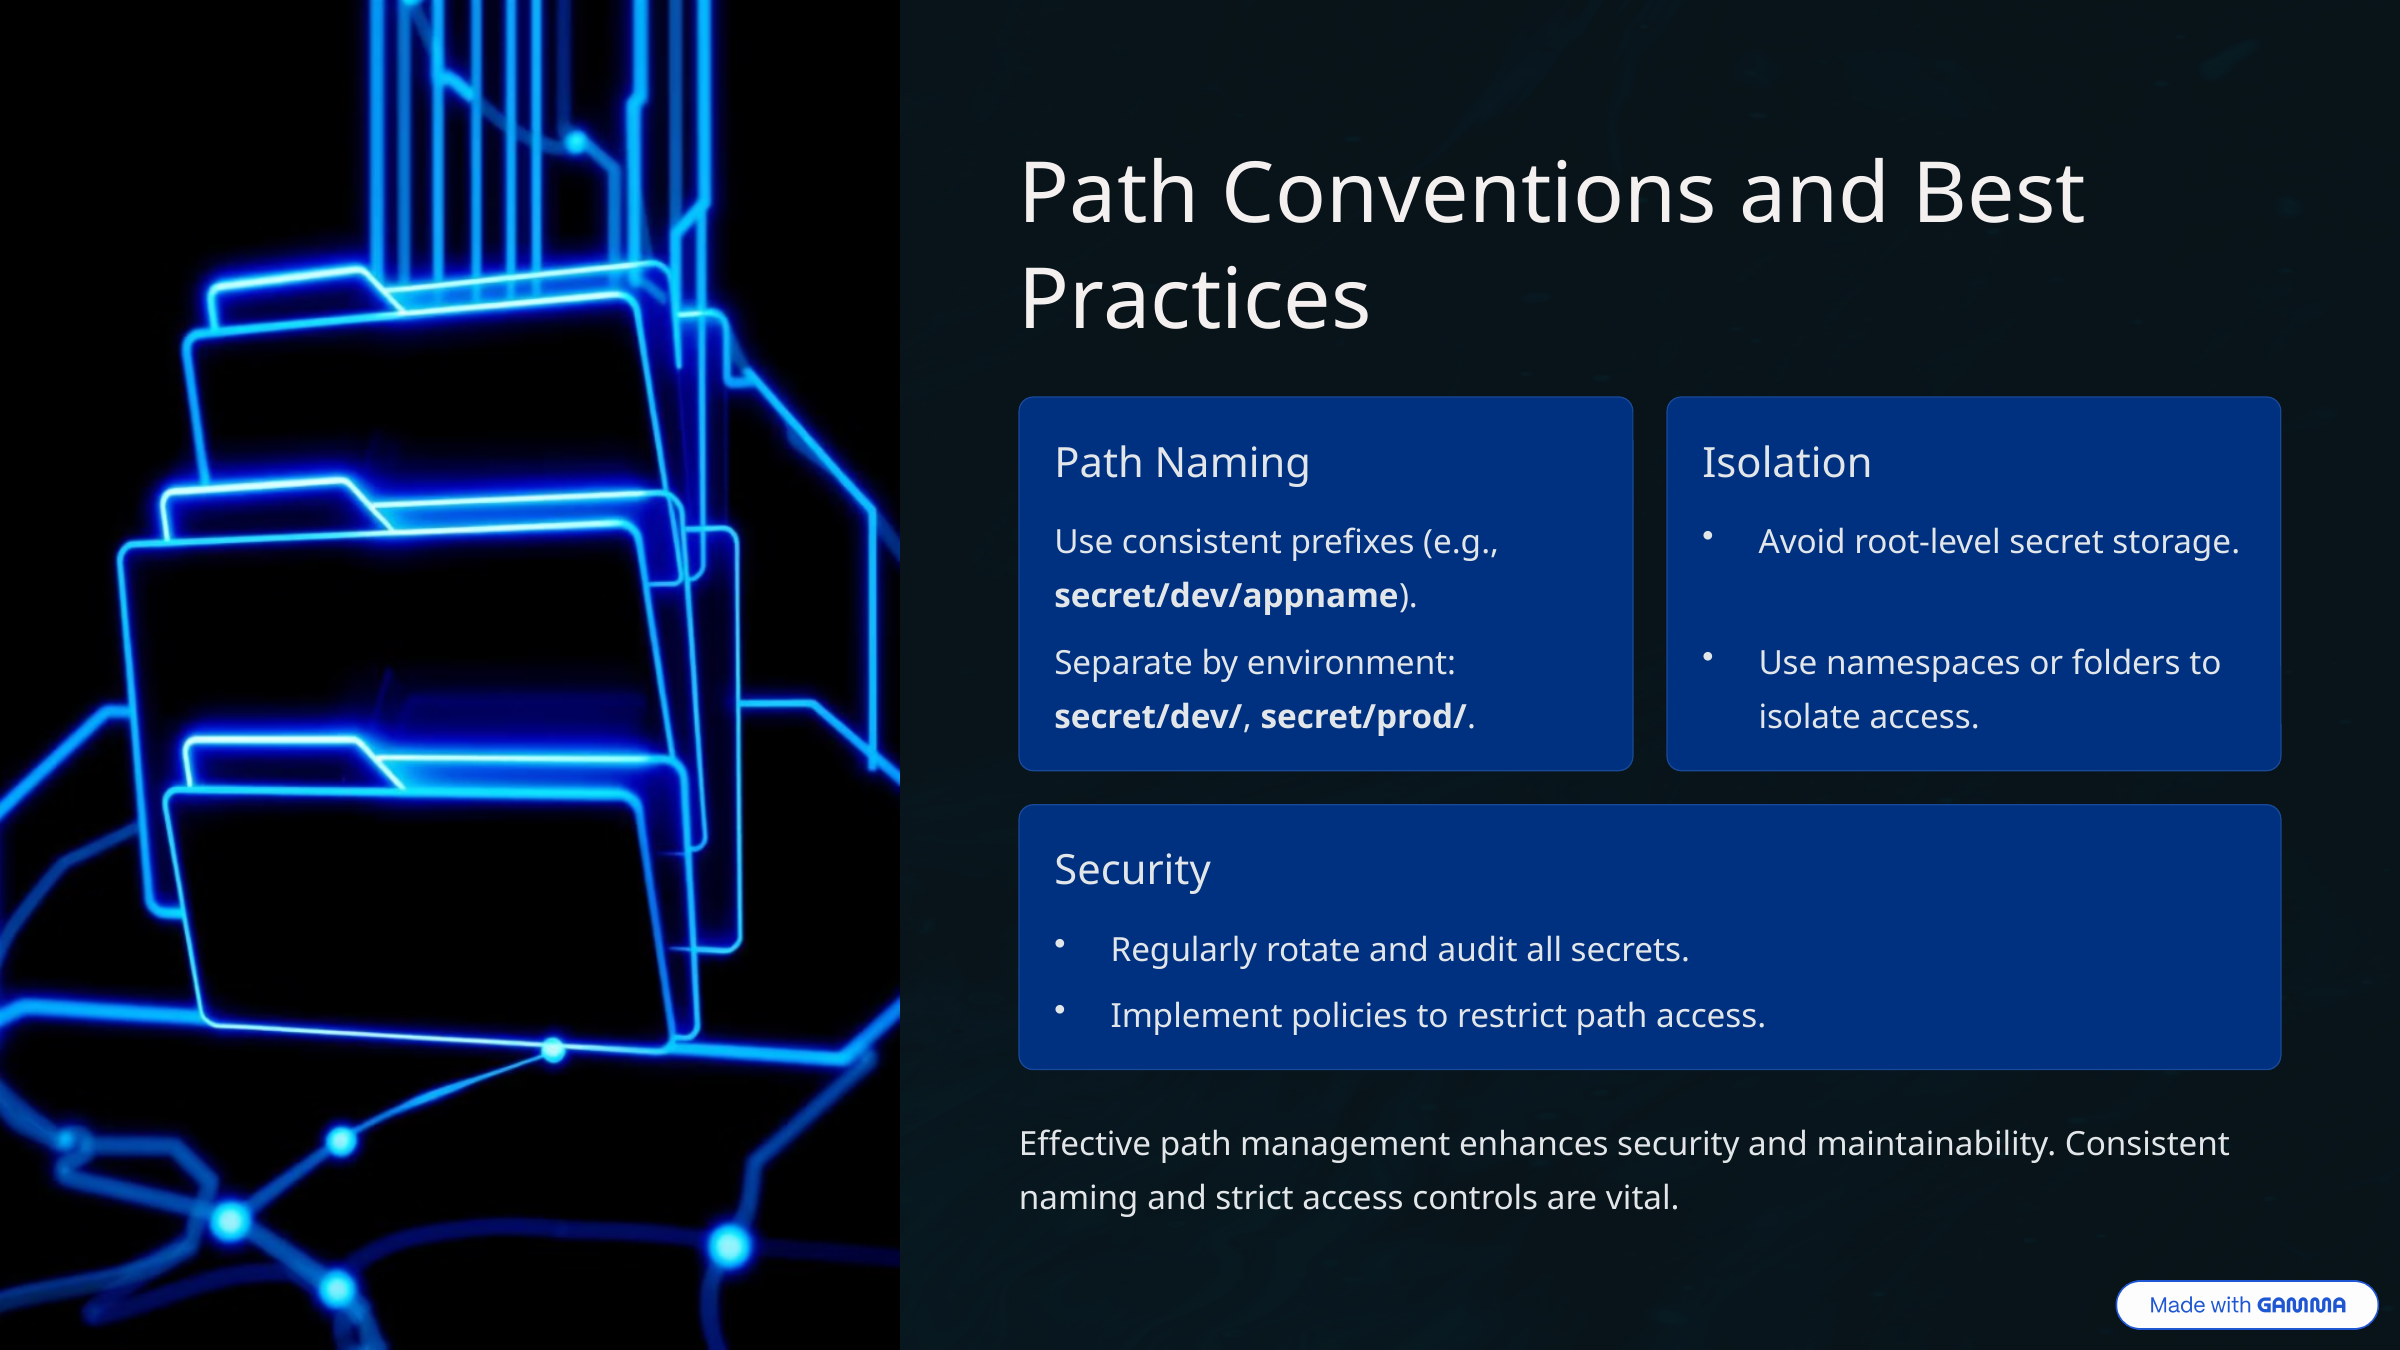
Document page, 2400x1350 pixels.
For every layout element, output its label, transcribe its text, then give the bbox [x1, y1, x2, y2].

text_box Path Conventions and Best Practices [1019, 133, 2281, 346]
text_box Isolation [1702, 432, 2128, 486]
text_box Path Naming [1054, 432, 1480, 486]
text_box Separate by environment: secret/dev/, secret/prod/. [1054, 626, 1598, 736]
text_box [1018, 804, 2281, 1070]
picture [675, 308, 716, 319]
picture [680, 221, 698, 308]
text_box Avoid root-level secret storage. [1702, 505, 2246, 615]
text_box Implement policies to restrict path access. [1054, 979, 2246, 1035]
text_box [1019, 396, 1633, 771]
text_box Security [1054, 839, 1480, 894]
text_box Use namespaces or folders to isolate access. [1702, 626, 2246, 736]
picture [2106, 1271, 2389, 1339]
text_box Effective path management enhances security and maintainability. Consistent naming and strict access controls are vital. [1019, 1107, 2281, 1217]
text_box [1667, 396, 2281, 771]
text_box Use consistent prefixes (e.g., secret/dev/appname). [1054, 505, 1598, 615]
text_box Regularly rotate and audit all secrets. [1054, 913, 2246, 968]
picture [0, 0, 900, 1350]
